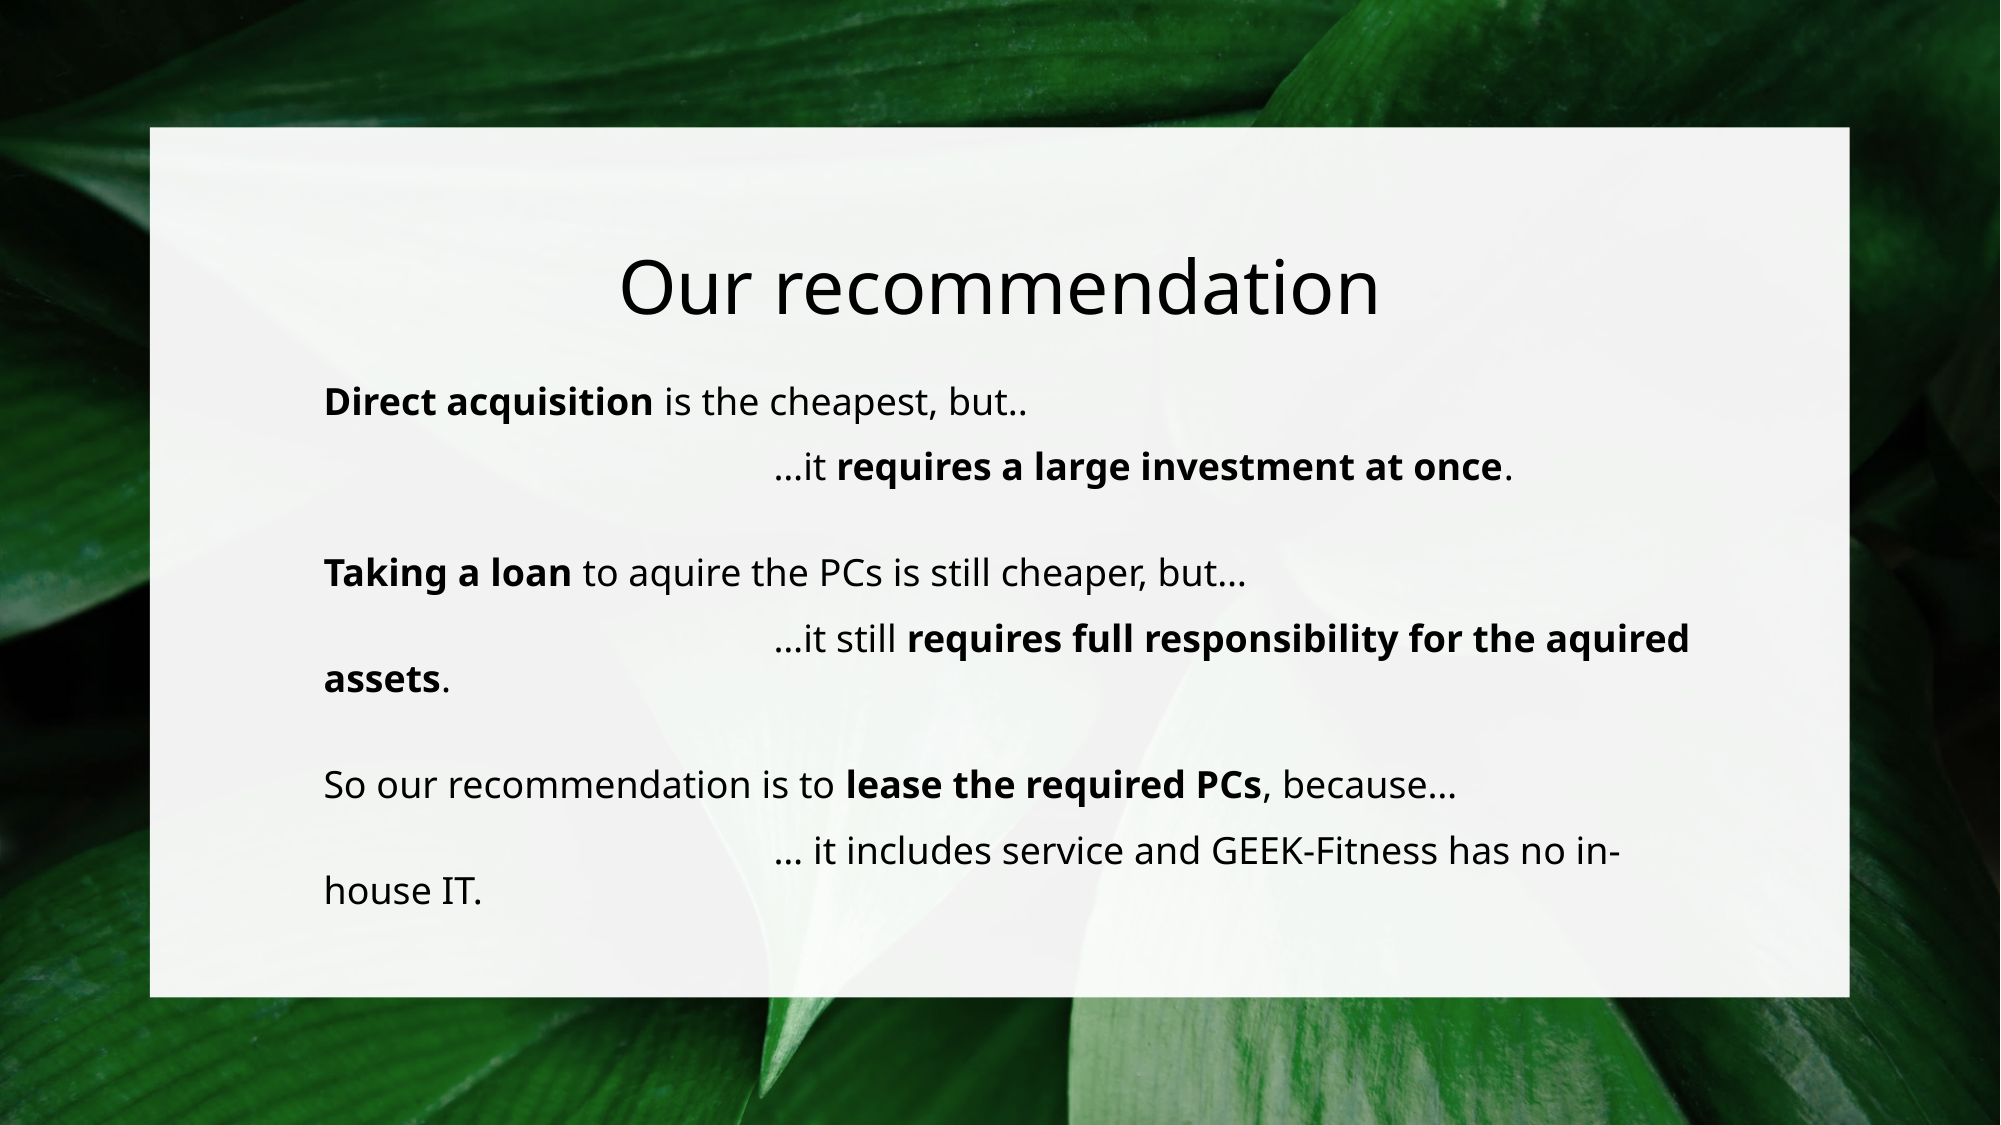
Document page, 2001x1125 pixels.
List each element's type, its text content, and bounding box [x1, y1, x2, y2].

picture [0, 0, 2000, 1125]
list Direct acquisition is the cheapest, but.. …it requires a large investment at once. Taking a loan to aquire the PCs is still cheaper, but… …it still requires full responsibility for the aquired assets. So our recommendation is to lease the required PCs, because… … it includes service and GEEK-Fitness has no in-house IT. [233, 375, 1733, 946]
title Our recommendation [176, 149, 1824, 339]
